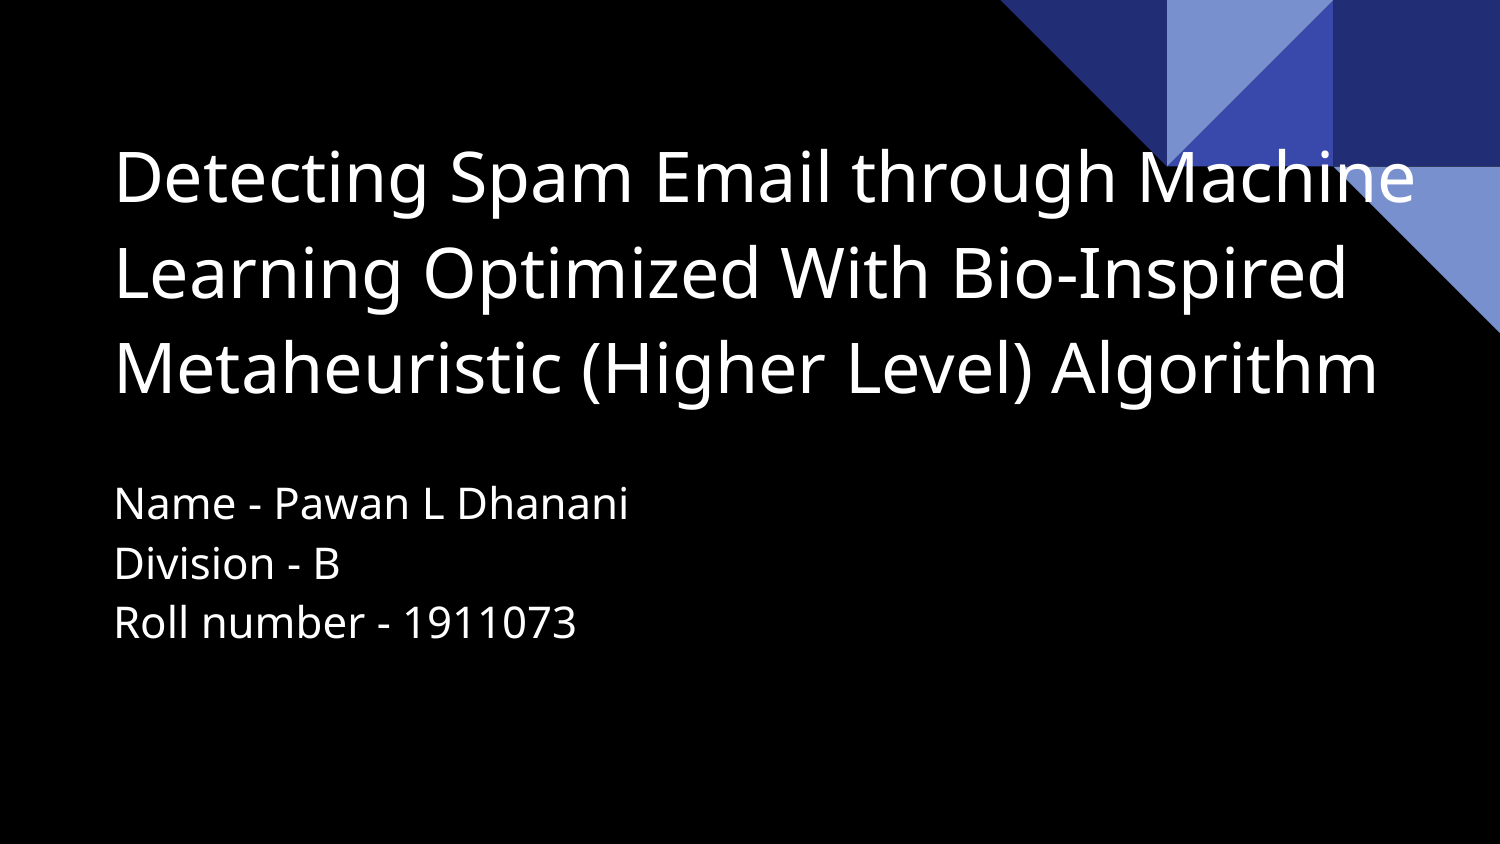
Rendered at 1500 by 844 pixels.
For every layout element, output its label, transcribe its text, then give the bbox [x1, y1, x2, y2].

subtitle Name - Pawan L Dhanani Division - B Roll number - 1911073 [98, 458, 1447, 675]
title Detecting Spam Email through Machine Learning Optimized With Bio-Inspired Metaheuristic (Higher Level) Algorithm [98, 46, 1447, 429]
